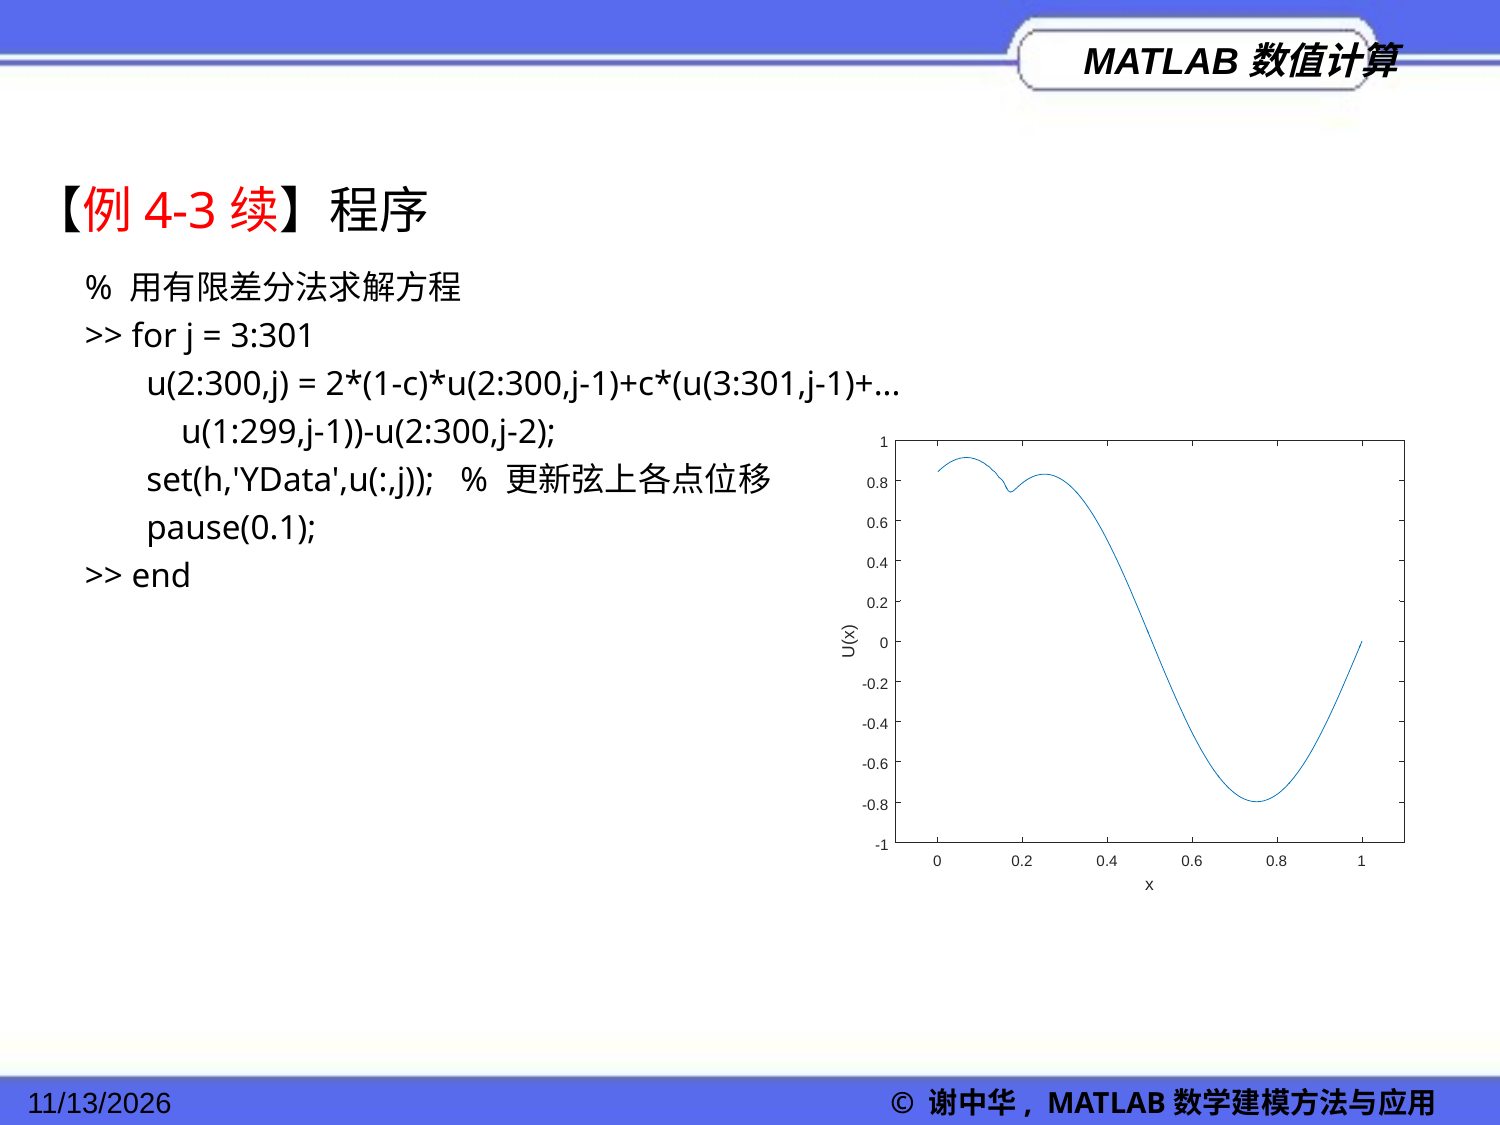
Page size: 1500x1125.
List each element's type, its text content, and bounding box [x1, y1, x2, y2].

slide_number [12, 1079, 363, 1123]
text_box % 用有限差分法求解方程 >> for j = 3:301 u(2:300,j) = 2*(1-c)*u(2:300,j-1)+c*(u(3:301,j-1)+... u(1:299,j-1))-u(2:300,j-2); set(h,'YData',u(:,j)); % 更新弦上各点位移 pause(0.1); >> end [70, 251, 1294, 602]
text_box 【例4-3续】程序 [17, 140, 1318, 246]
footer © 谢中华, MATLAB数学建模方法与应用 [844, 1079, 1483, 1123]
picture [0, 0, 1500, 1125]
